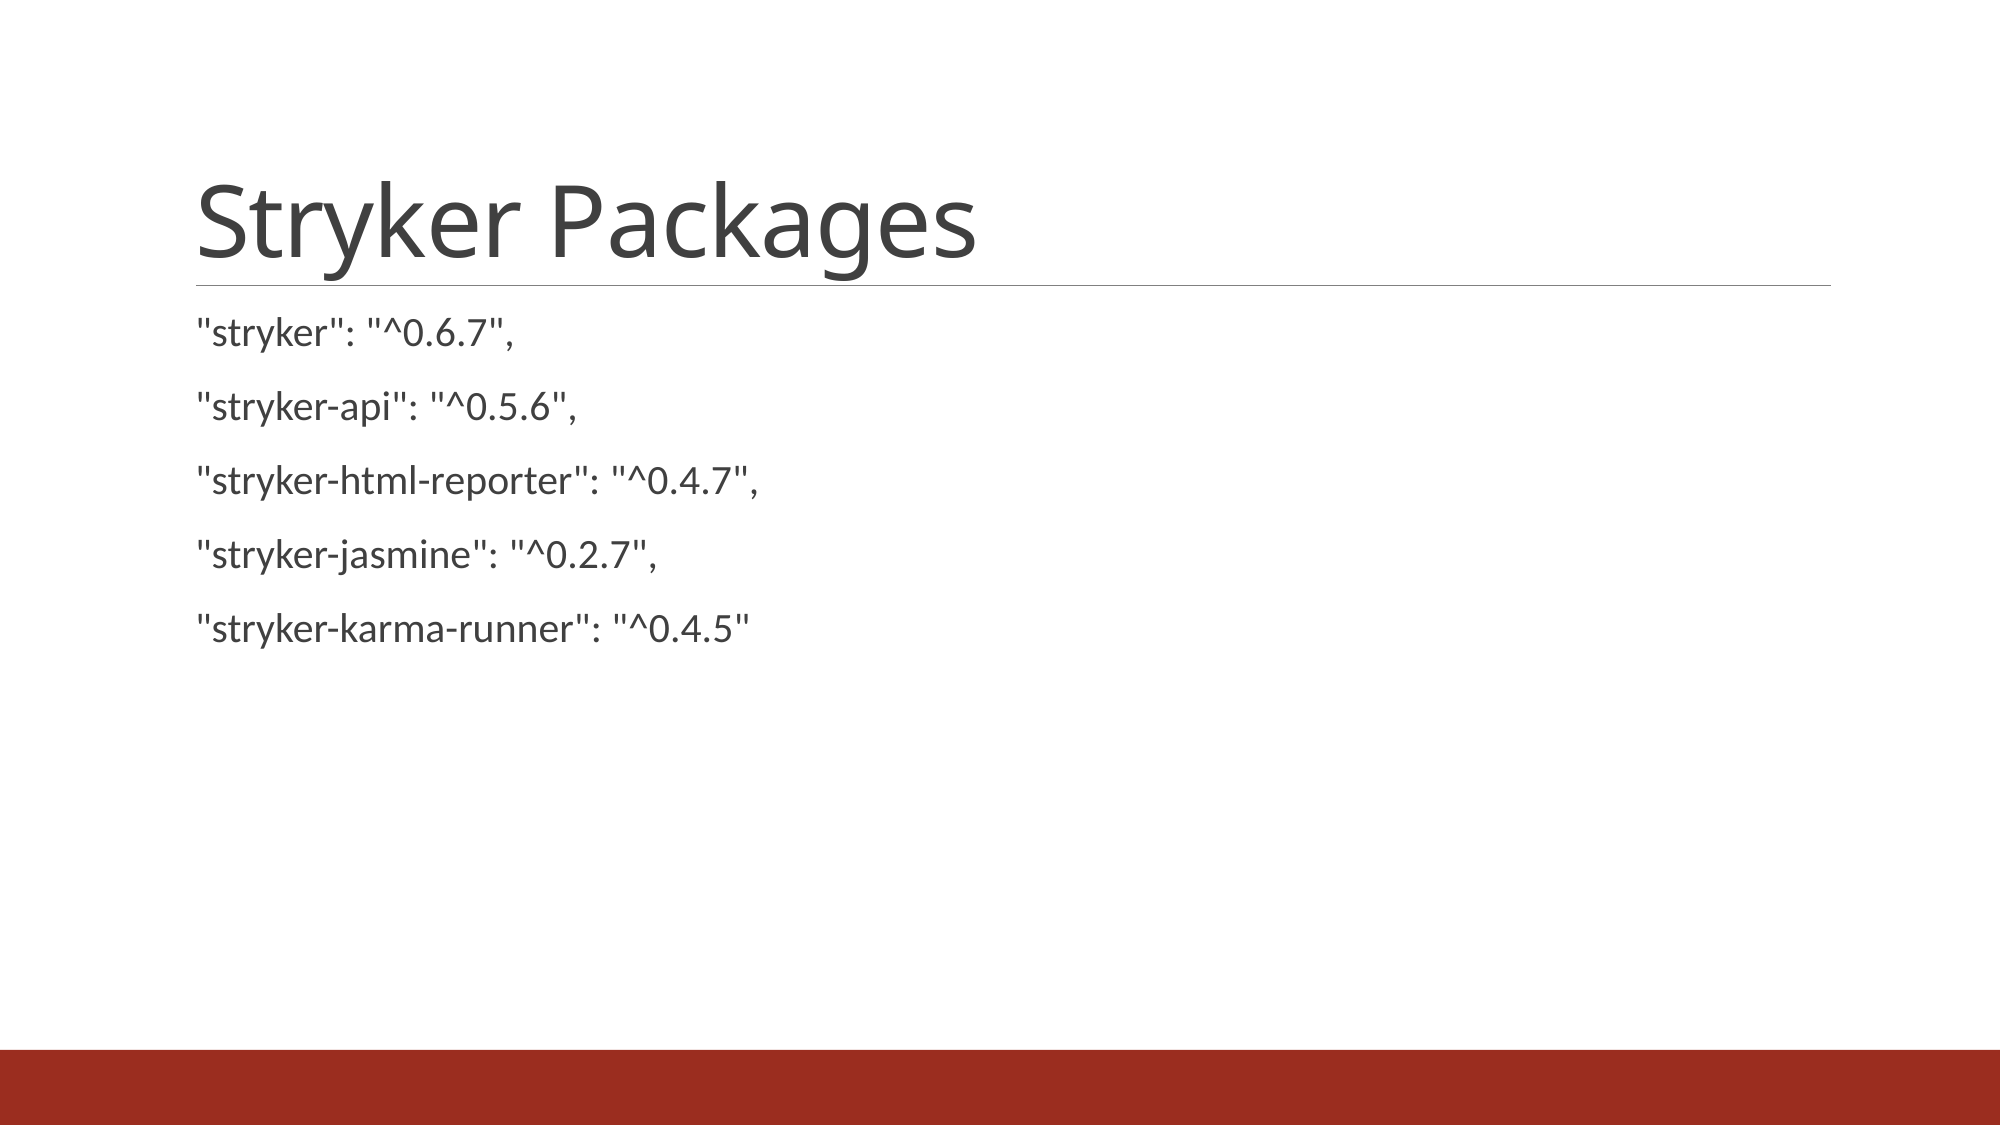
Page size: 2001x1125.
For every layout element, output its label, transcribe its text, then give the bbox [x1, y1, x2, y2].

list "stryker": "^0.6.7", "stryker-api": "^0.5.6", "stryker-html-reporter": "^0.4.7", "stryker-jasmine": "^0.2.7", "stryker-karma-runner": "^0.4.5" [180, 302, 1830, 963]
title Stryker Packages [180, 47, 1830, 285]
